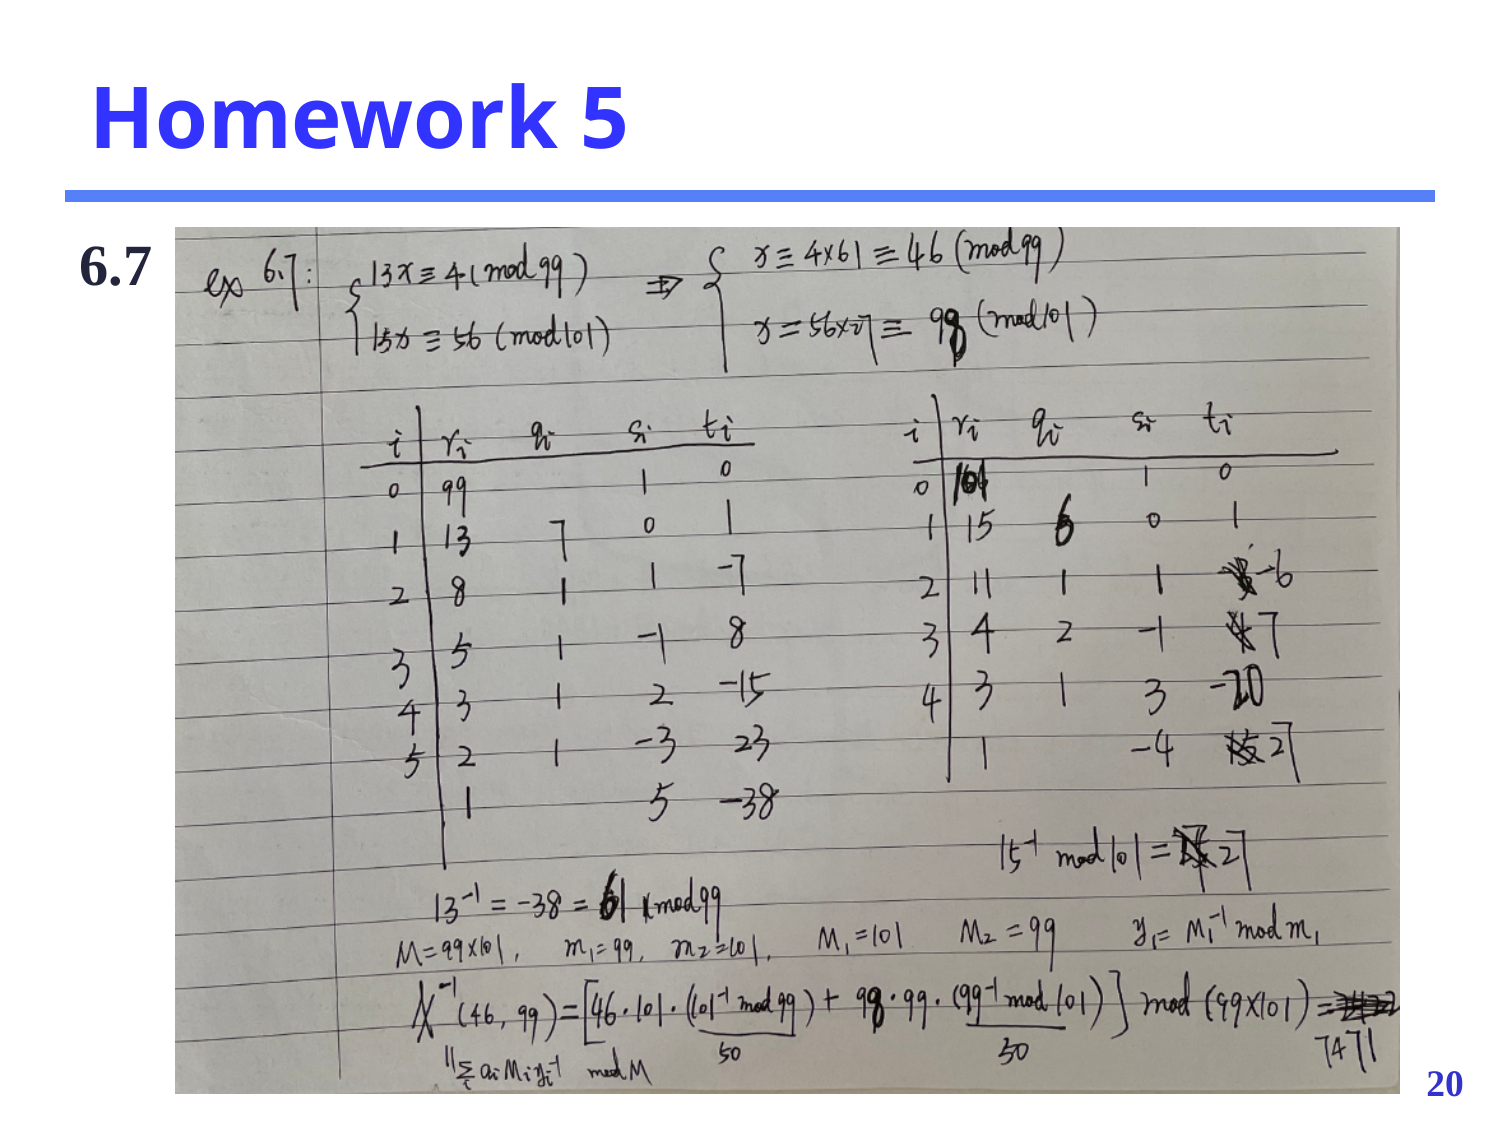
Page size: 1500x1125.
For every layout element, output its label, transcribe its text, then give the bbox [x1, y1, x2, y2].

picture [174, 227, 1400, 1095]
title Homework 5 [75, 45, 1425, 185]
text_box 6.7 [64, 184, 1306, 829]
slide_number 20 [1316, 1051, 1479, 1112]
